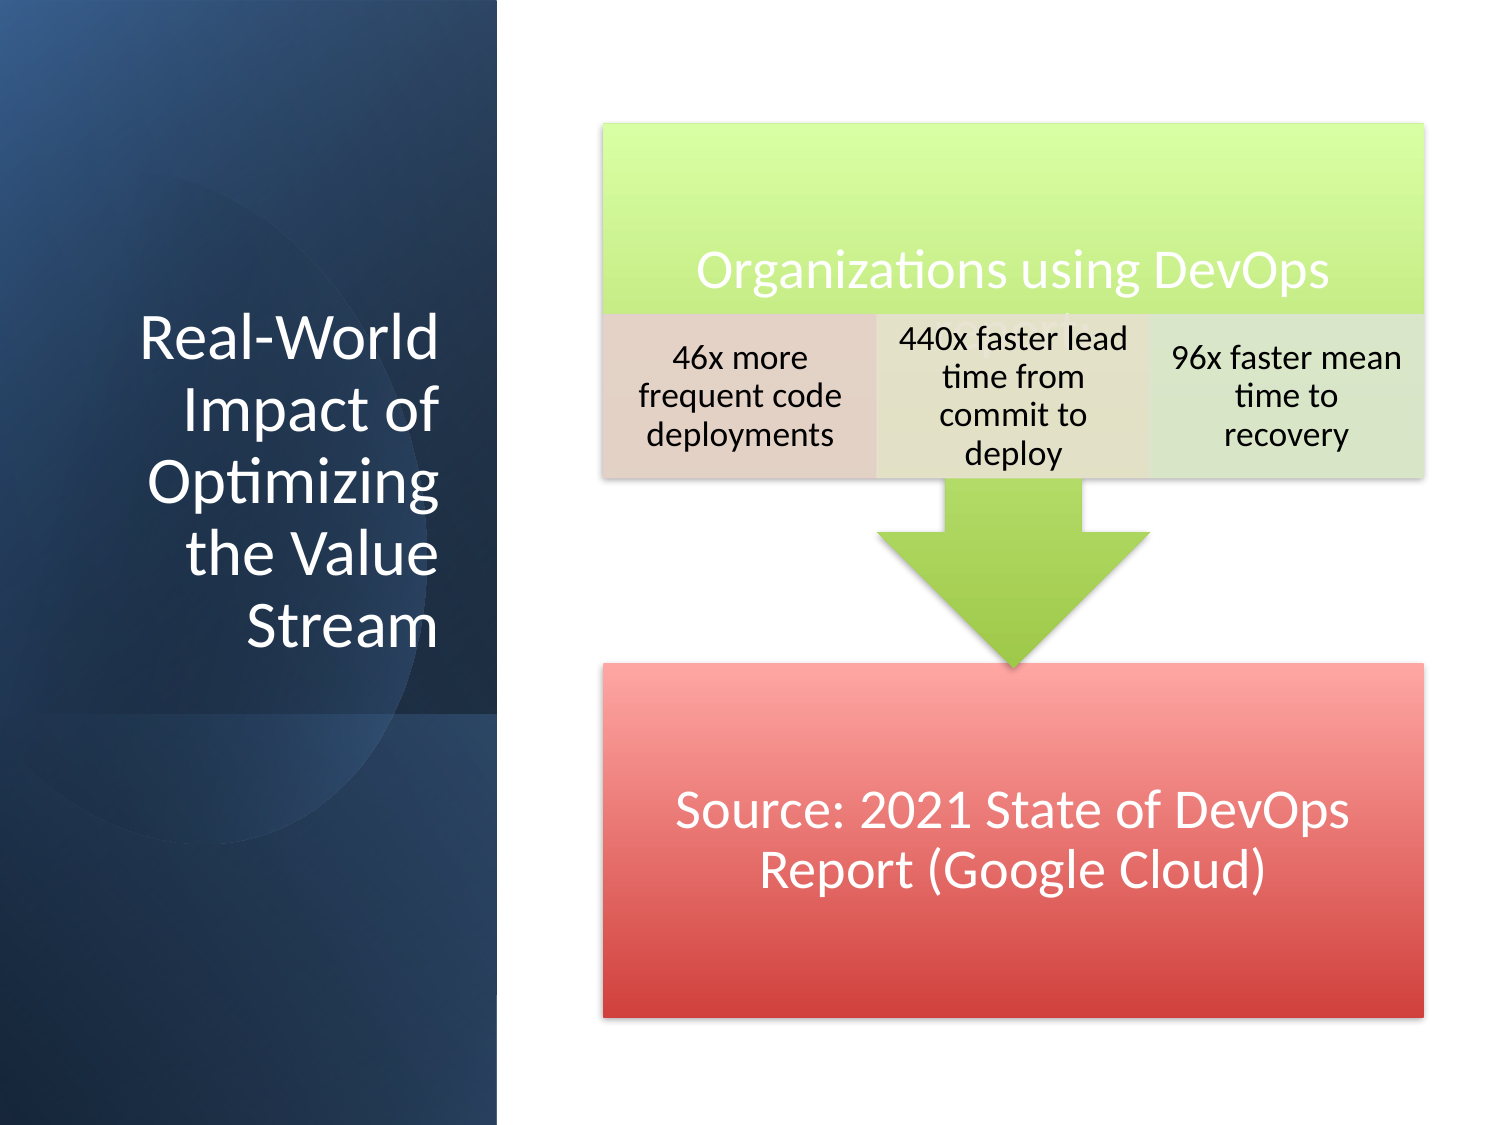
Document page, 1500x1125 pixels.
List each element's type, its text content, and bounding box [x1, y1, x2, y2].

text_box [0, 0, 499, 1125]
title Real-World Impact of Optimizing the Value Stream [72, 276, 456, 670]
text_box [499, 0, 1500, 1125]
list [603, 122, 1424, 1018]
